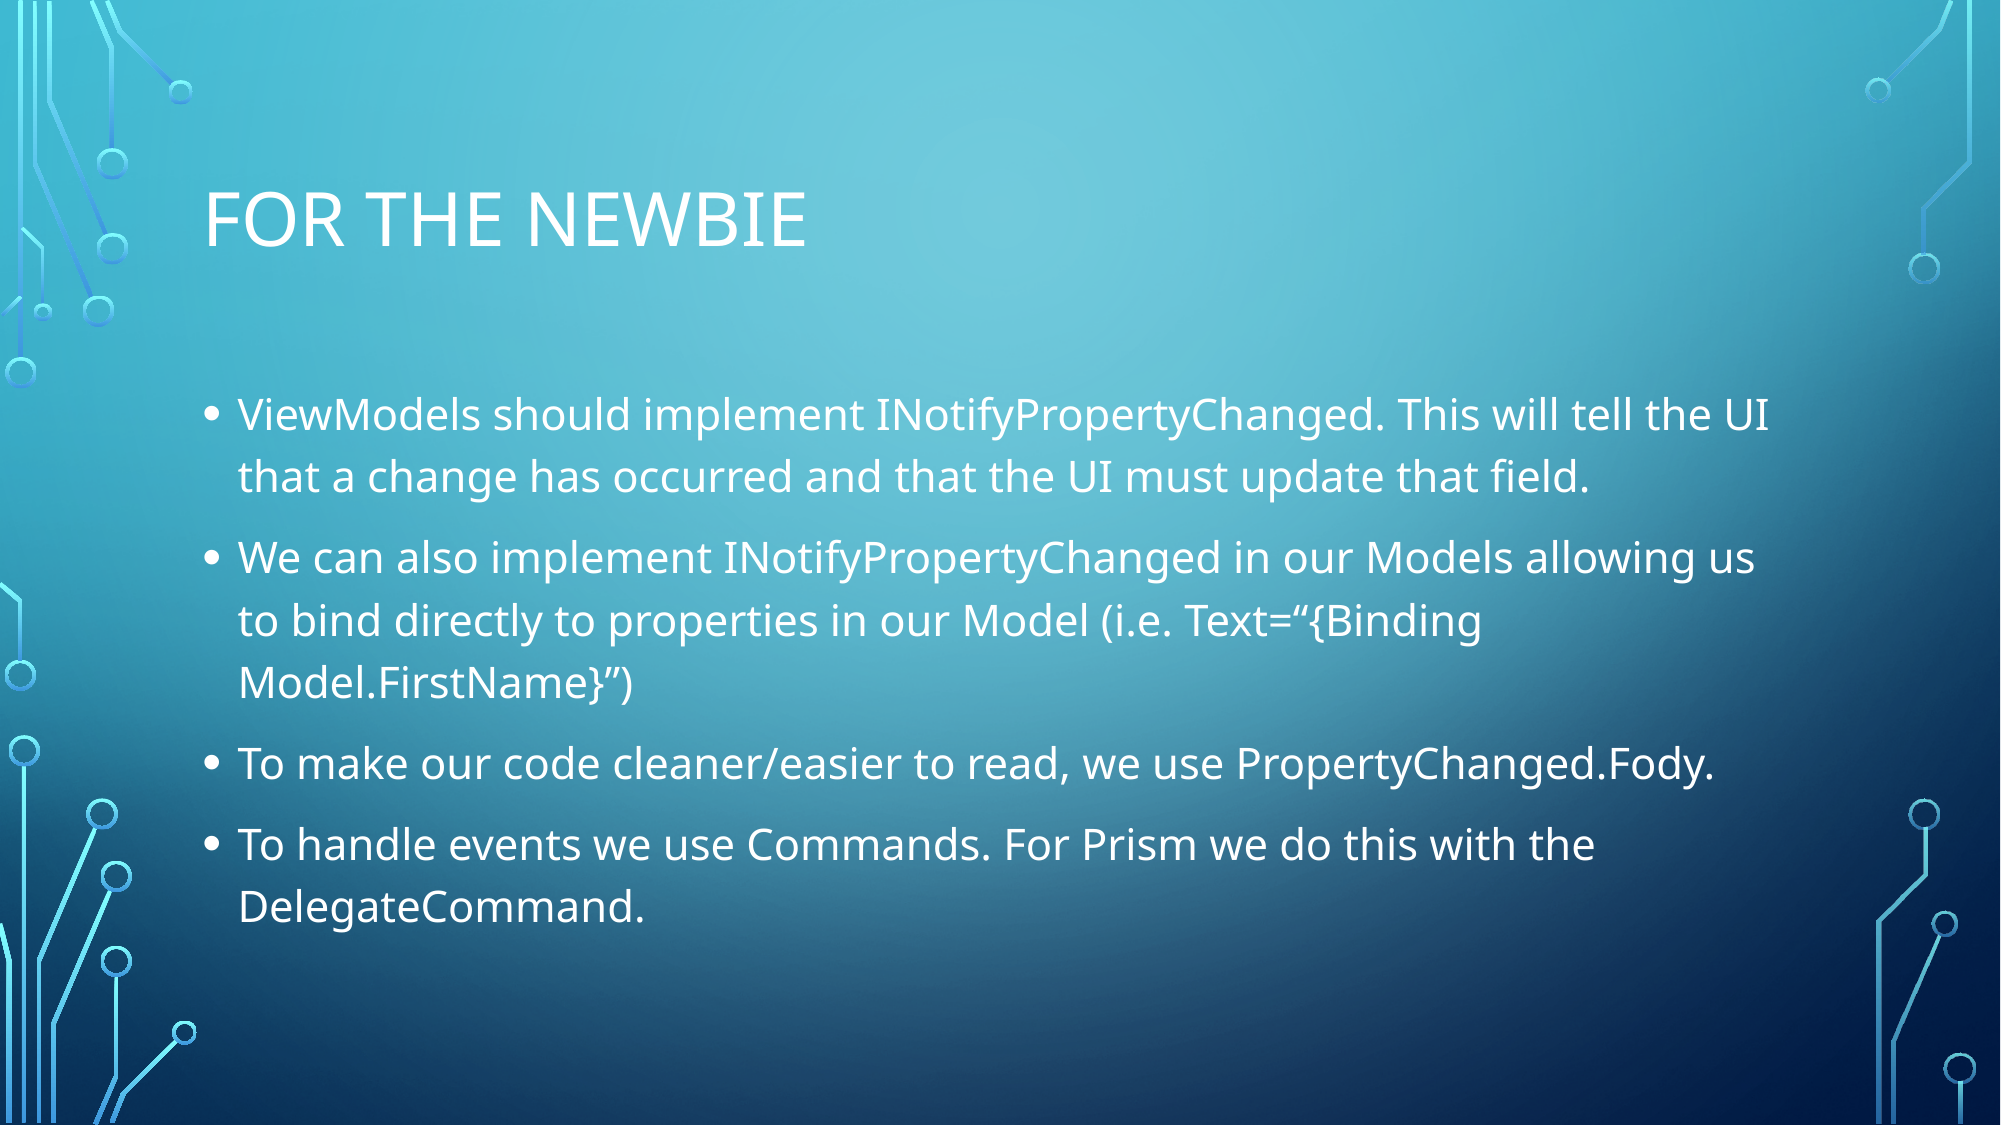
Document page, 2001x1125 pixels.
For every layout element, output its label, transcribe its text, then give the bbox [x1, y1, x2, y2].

list ViewModels should implement INotifyPropertyChanged. This will tell the UI that a change has occurred and that the UI must update that field. We can also implement INotifyPropertyChanged in our Models allowing us to bind directly to properties in our Model (i.e. Text=“{Binding Model.FirstName}”) To make our code cleaner/easier to read, we use PropertyChanged.Fody. To handle events we use Commands. For Prism we do this with the DelegateCommand. [187, 369, 1813, 950]
title For the Newbie [187, 101, 1813, 344]
